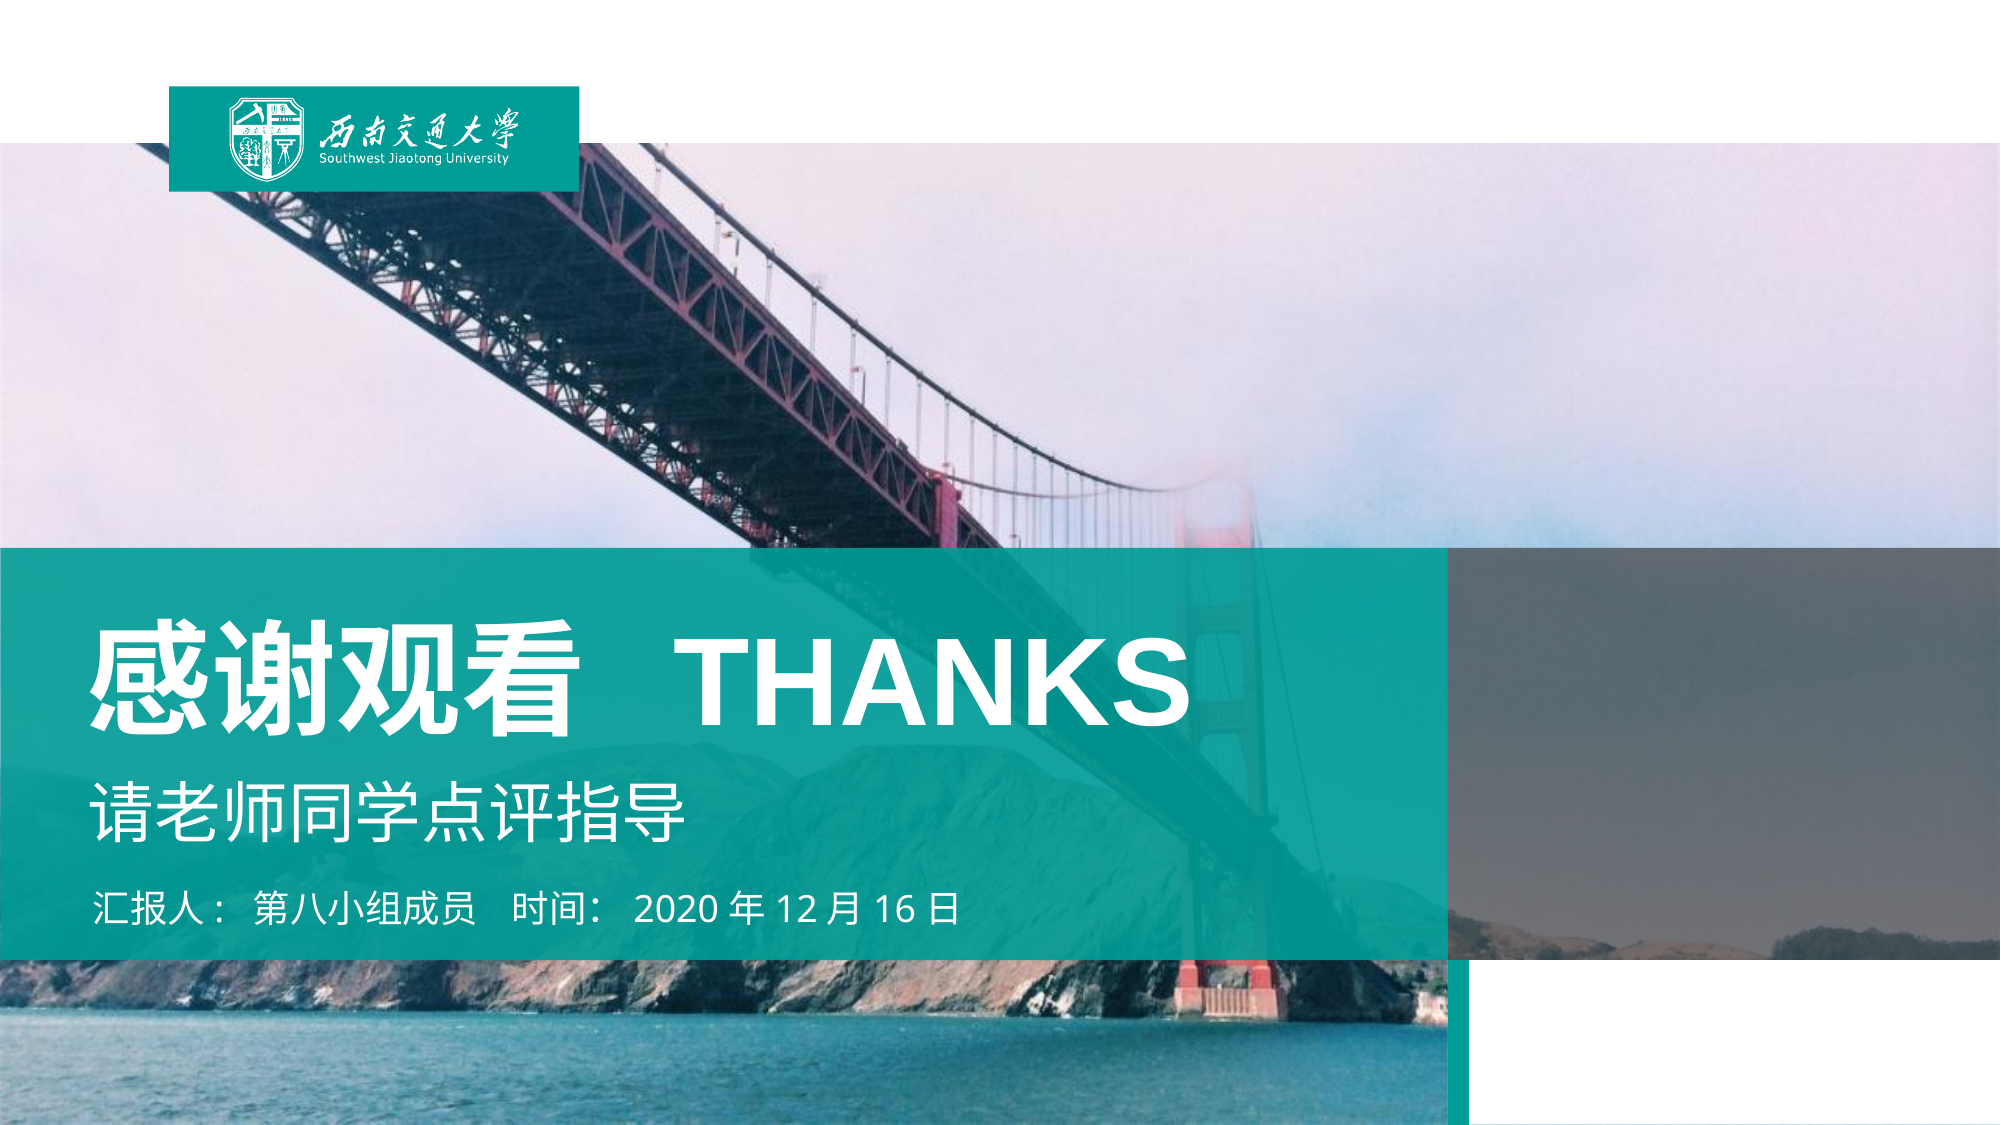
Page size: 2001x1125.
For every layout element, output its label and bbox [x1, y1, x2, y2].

picture [0, 143, 2000, 1125]
text_box [168, 85, 580, 143]
text_box [229, 98, 519, 182]
